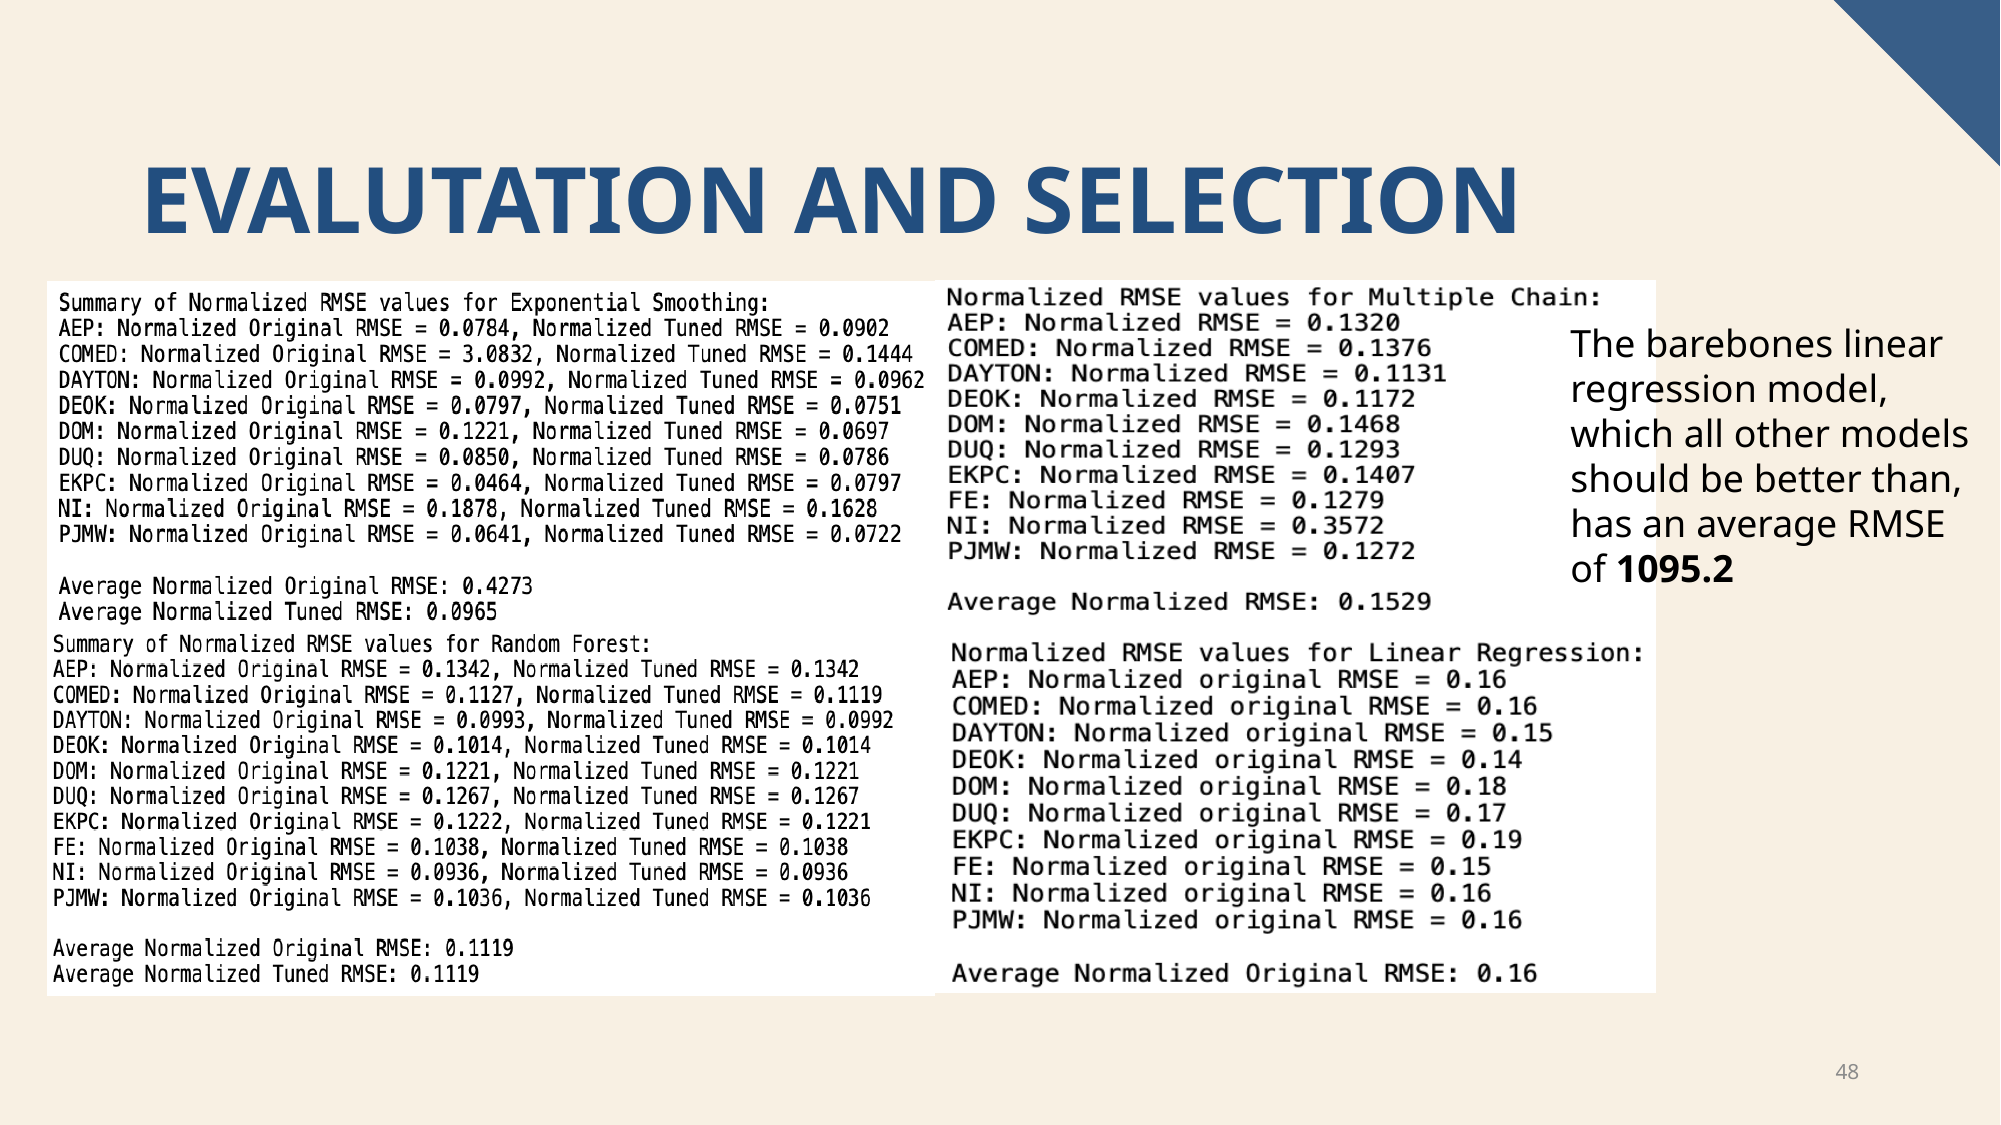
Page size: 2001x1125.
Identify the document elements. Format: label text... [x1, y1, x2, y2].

picture [47, 280, 1656, 996]
text_box The barebones linear regression model, which all other models should be better than, has an average RMSE of 1095.2 [1656, 312, 2000, 598]
title Evalutation and Selection [125, 146, 1875, 312]
slide_number 48 [1799, 1042, 1875, 1103]
